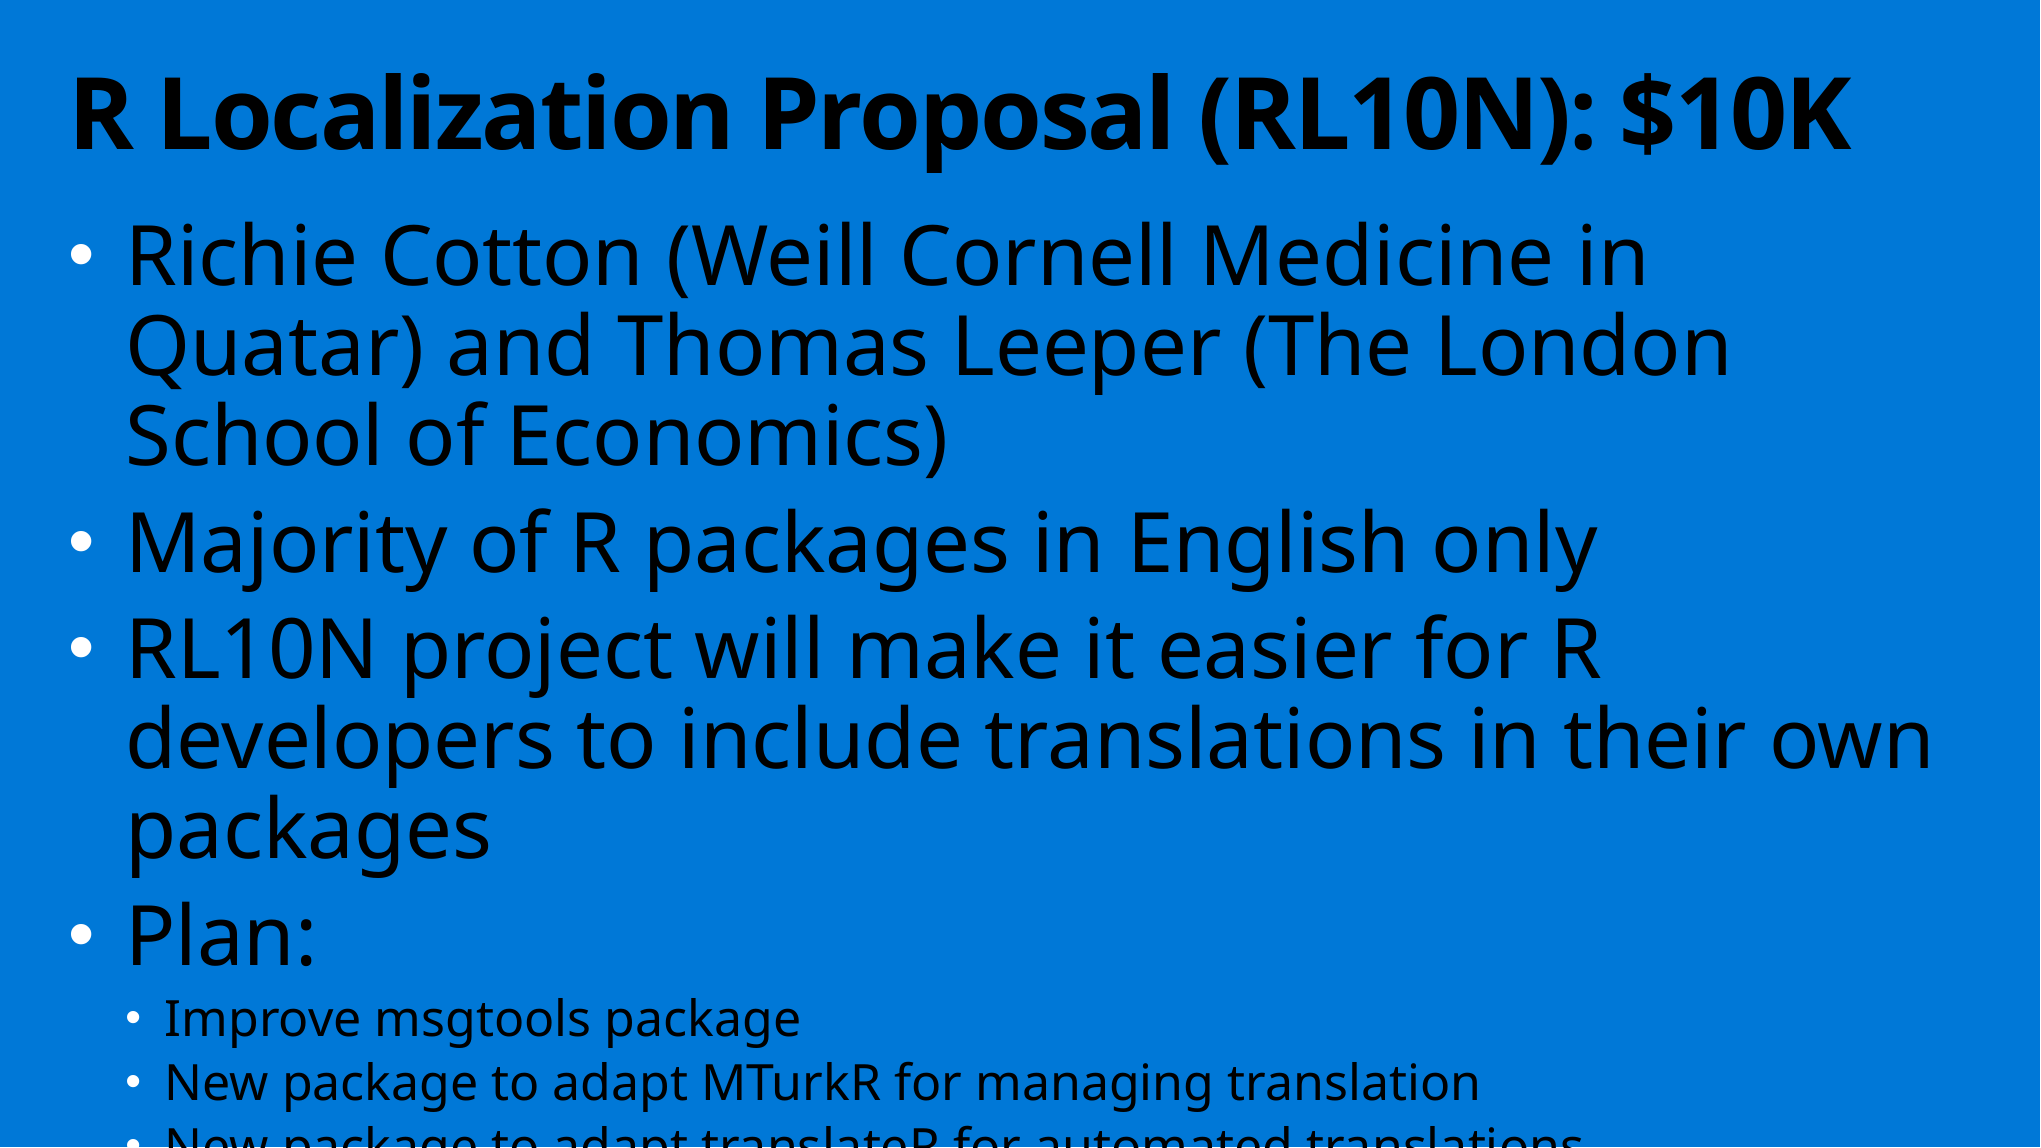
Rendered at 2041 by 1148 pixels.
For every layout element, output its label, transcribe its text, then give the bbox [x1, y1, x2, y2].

title R Localization Proposal (RL10N): $10K [45, 48, 1996, 199]
list Richie Cotton (Weill Cornell Medicine in Quatar) and Thomas Leeper (The London School of Economics) Majority of R packages in English only RL10N project will make it easier for R developers to include translations in their own packages Plan: Improve msgtools package New package to adapt MTurkR for managing translation New package to adapt translateR for automated translations [45, 199, 1996, 1036]
